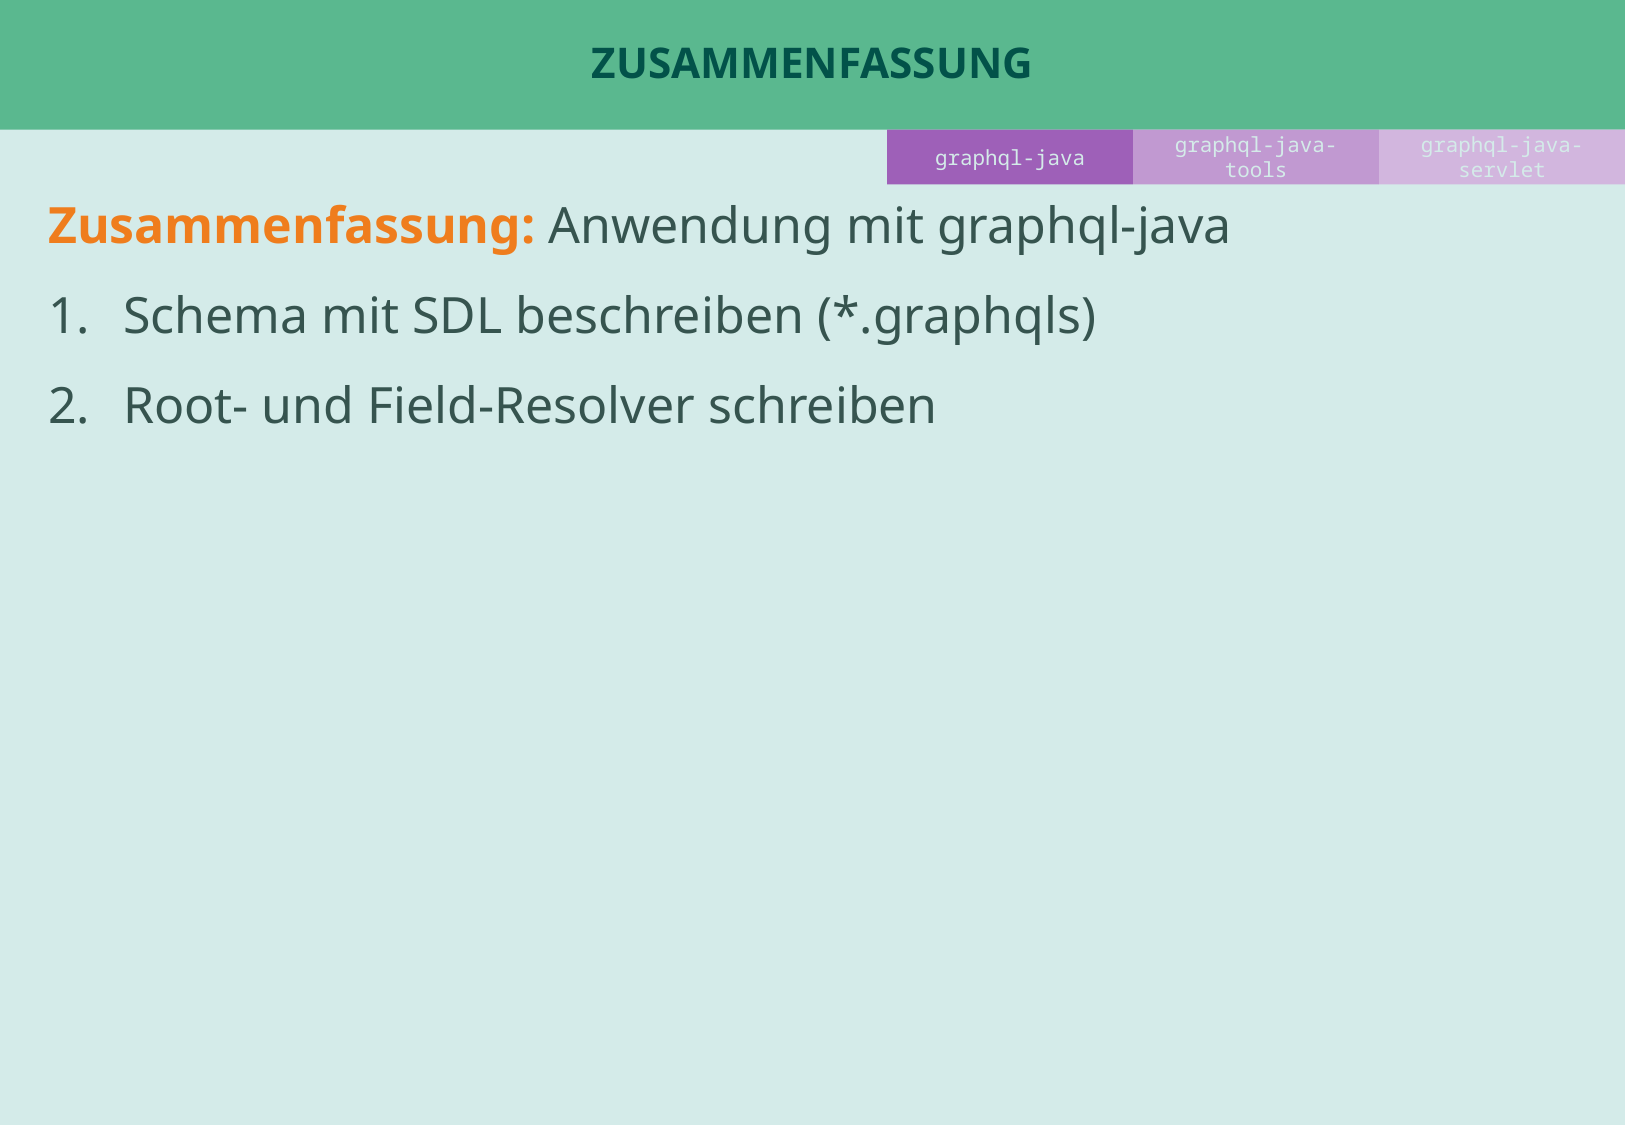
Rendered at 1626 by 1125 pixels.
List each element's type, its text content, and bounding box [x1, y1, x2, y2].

text_box Zusammenfassung: Anwendung mit graphql-java Schema mit SDL beschreiben (*.graphqls) Root- und Field-Resolver schreiben [33, 173, 1594, 513]
text_box graphql-java-tools [1134, 129, 1380, 185]
title Zusammenfassung [0, 0, 1625, 130]
text_box graphql-java [886, 129, 1134, 185]
text_box graphql-java-servlet [1380, 129, 1625, 185]
